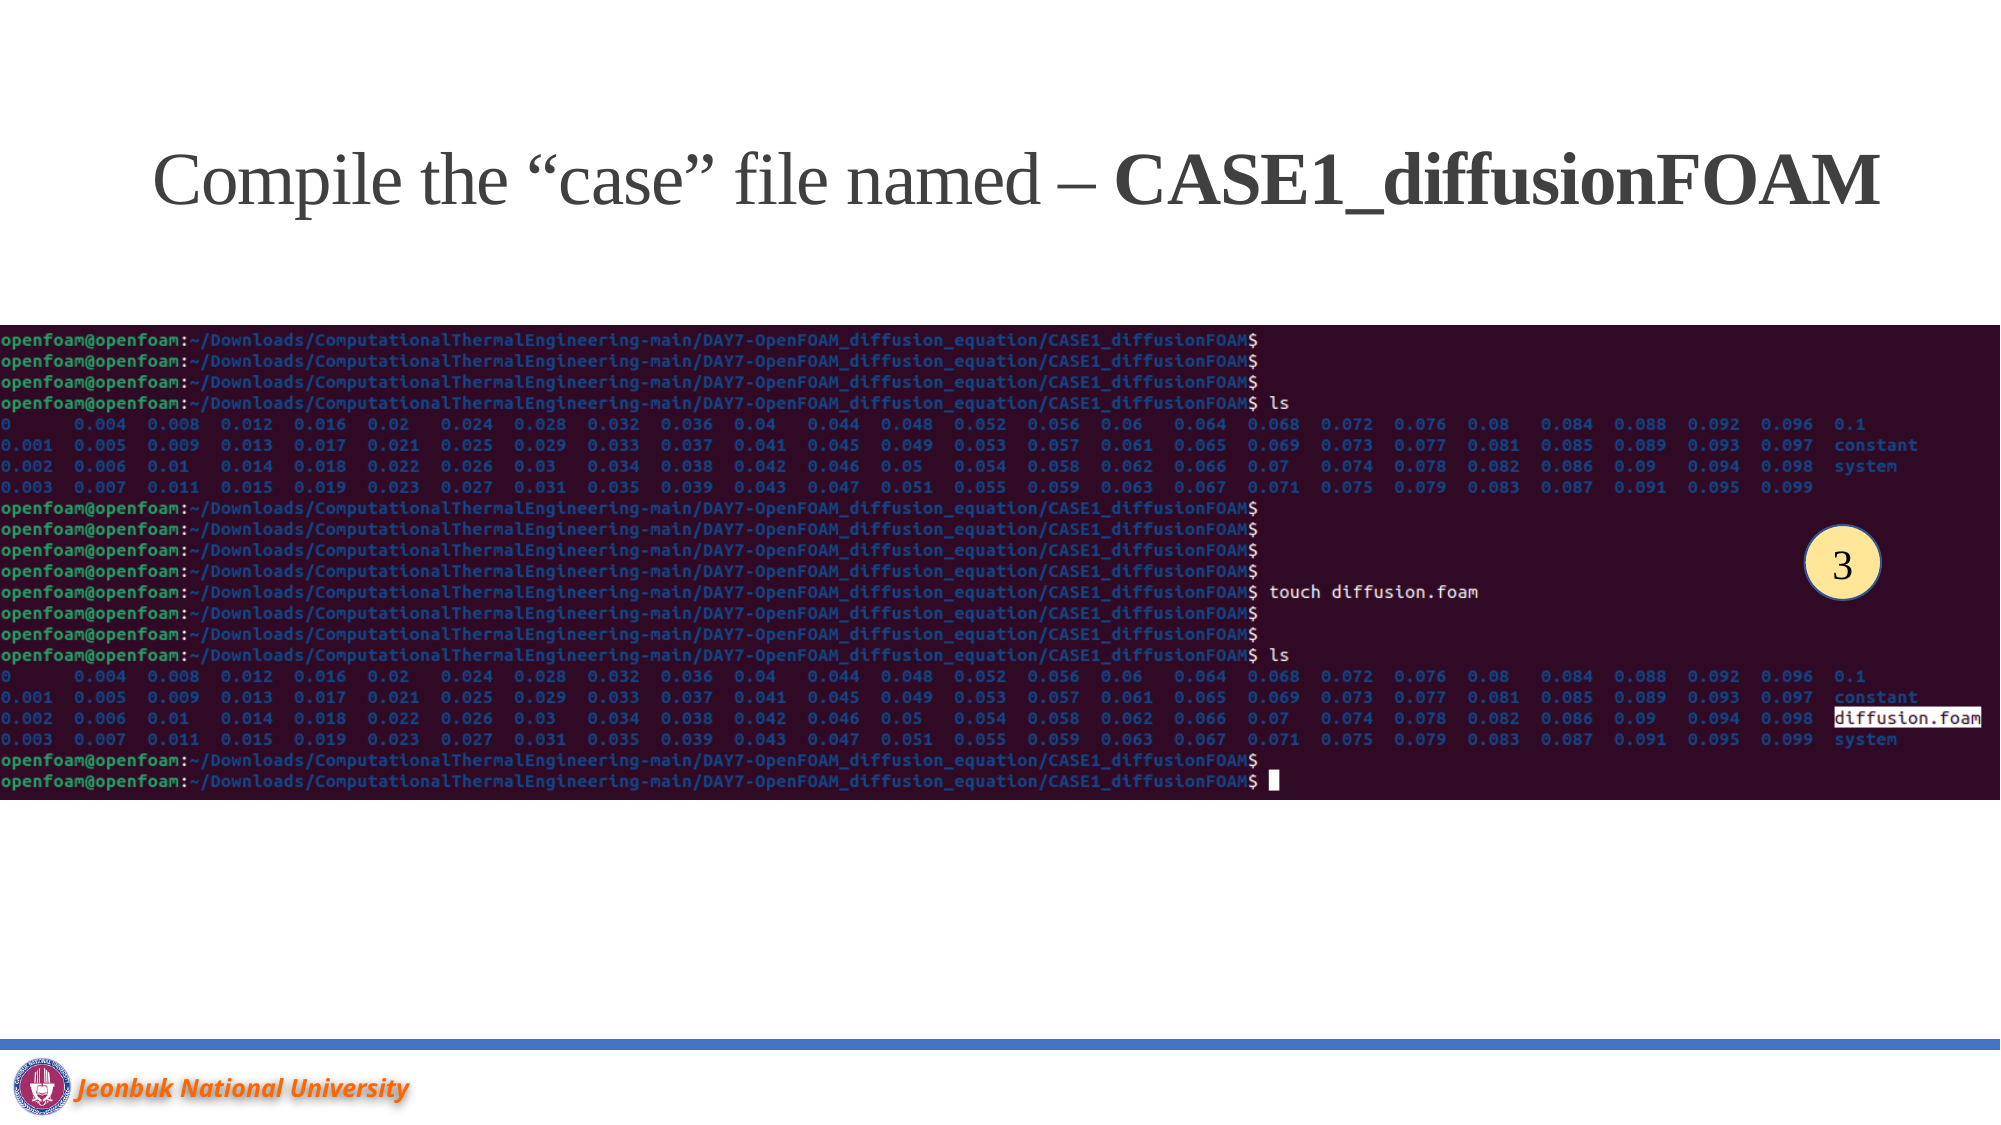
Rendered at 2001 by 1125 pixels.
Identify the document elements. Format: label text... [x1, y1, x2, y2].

text_box Compile the “case” file named – CASE1_diffusionFOAM [137, 59, 1936, 228]
picture [9, 1054, 74, 1119]
picture [0, 325, 2000, 800]
